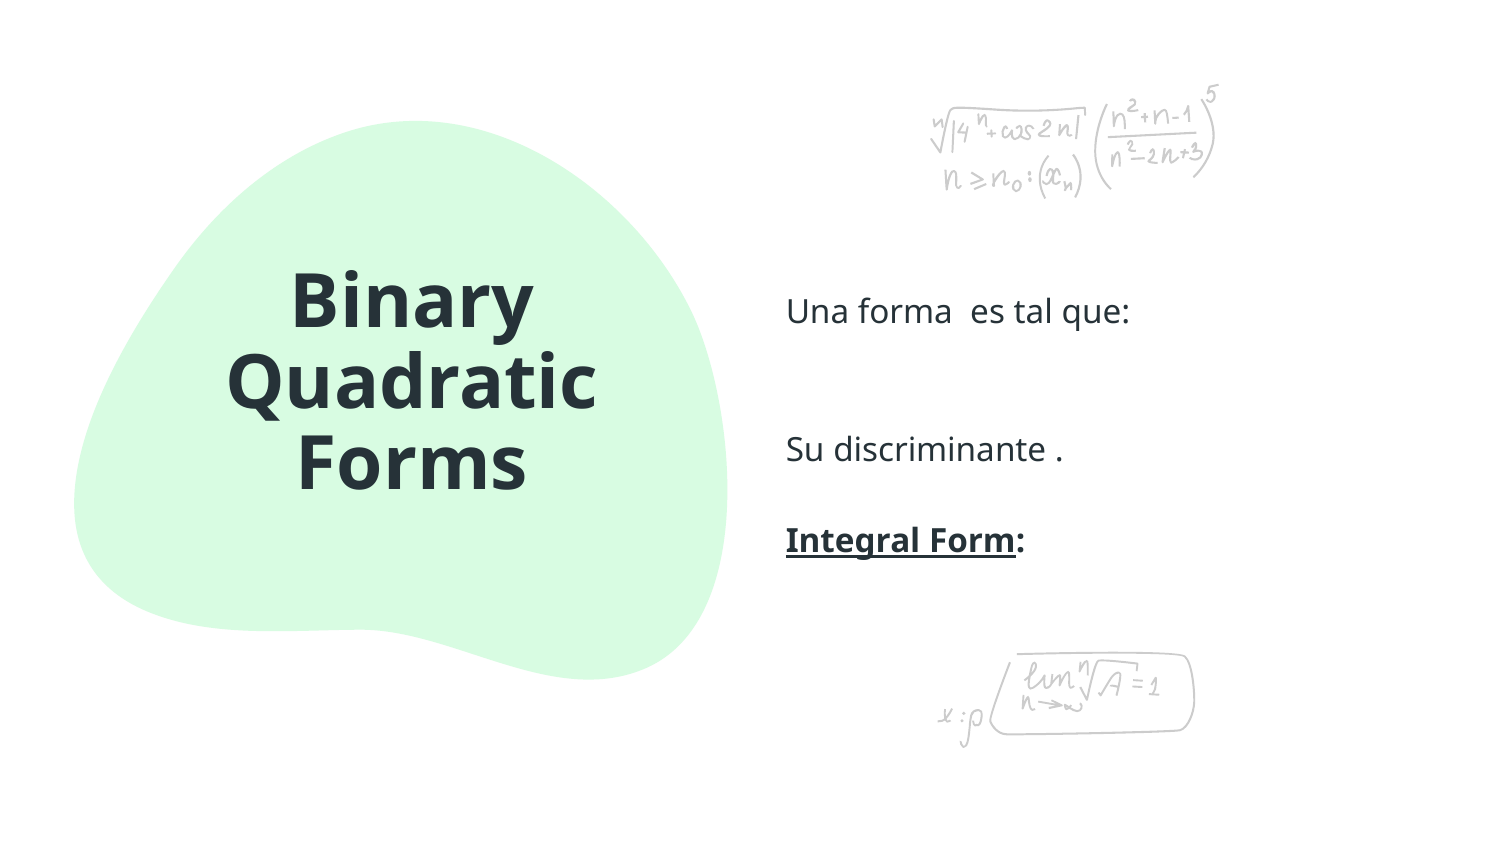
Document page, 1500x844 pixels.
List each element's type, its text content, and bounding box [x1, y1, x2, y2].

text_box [930, 80, 1228, 203]
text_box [938, 646, 1196, 755]
title Binary Quadratic Forms [116, 277, 708, 521]
